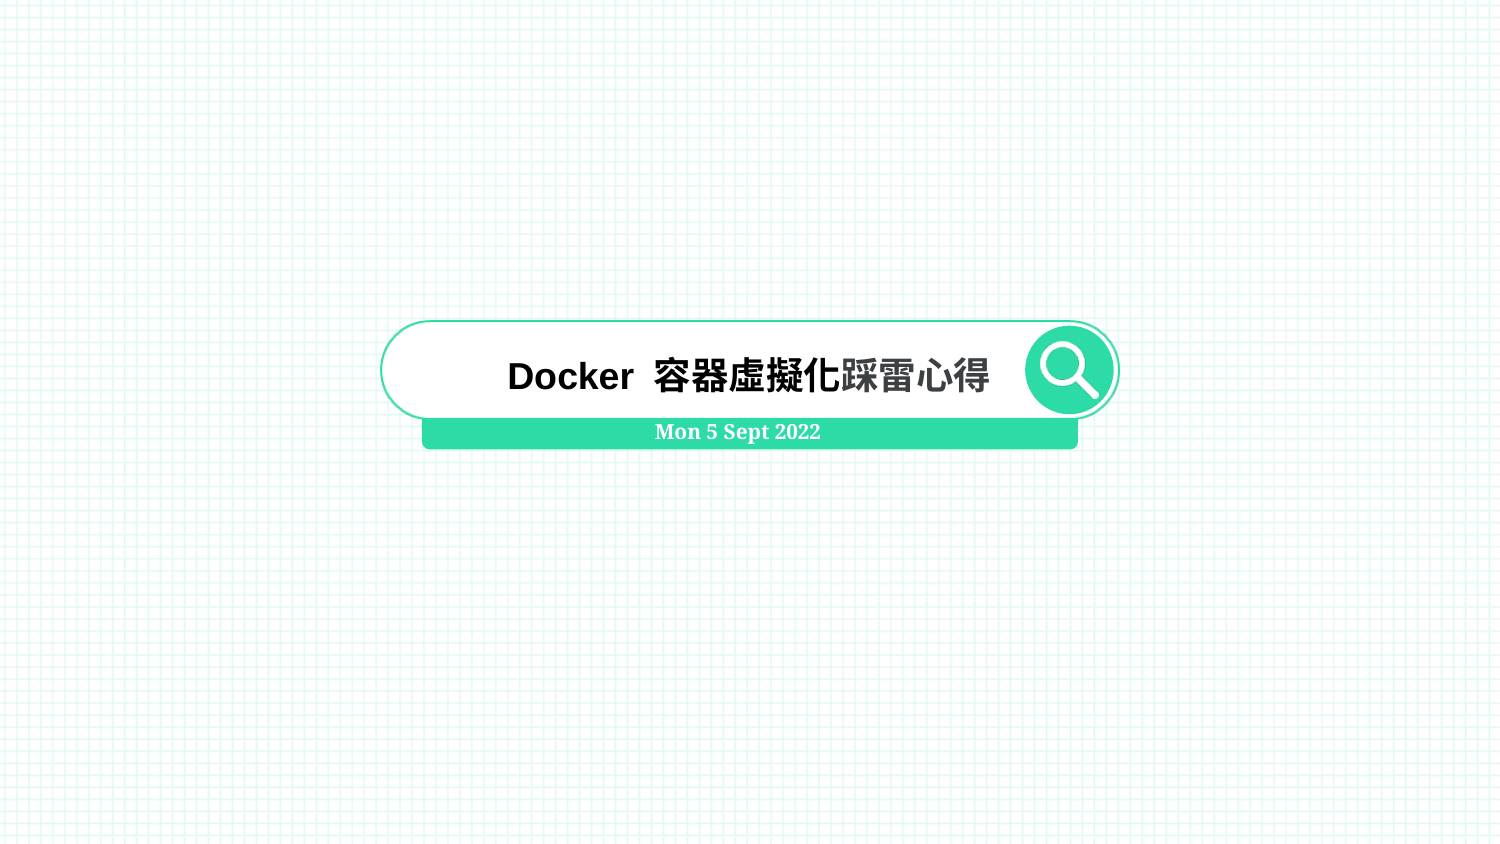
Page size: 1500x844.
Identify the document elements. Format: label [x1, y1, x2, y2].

text_box [379, 319, 1121, 449]
picture [0, 0, 1500, 844]
